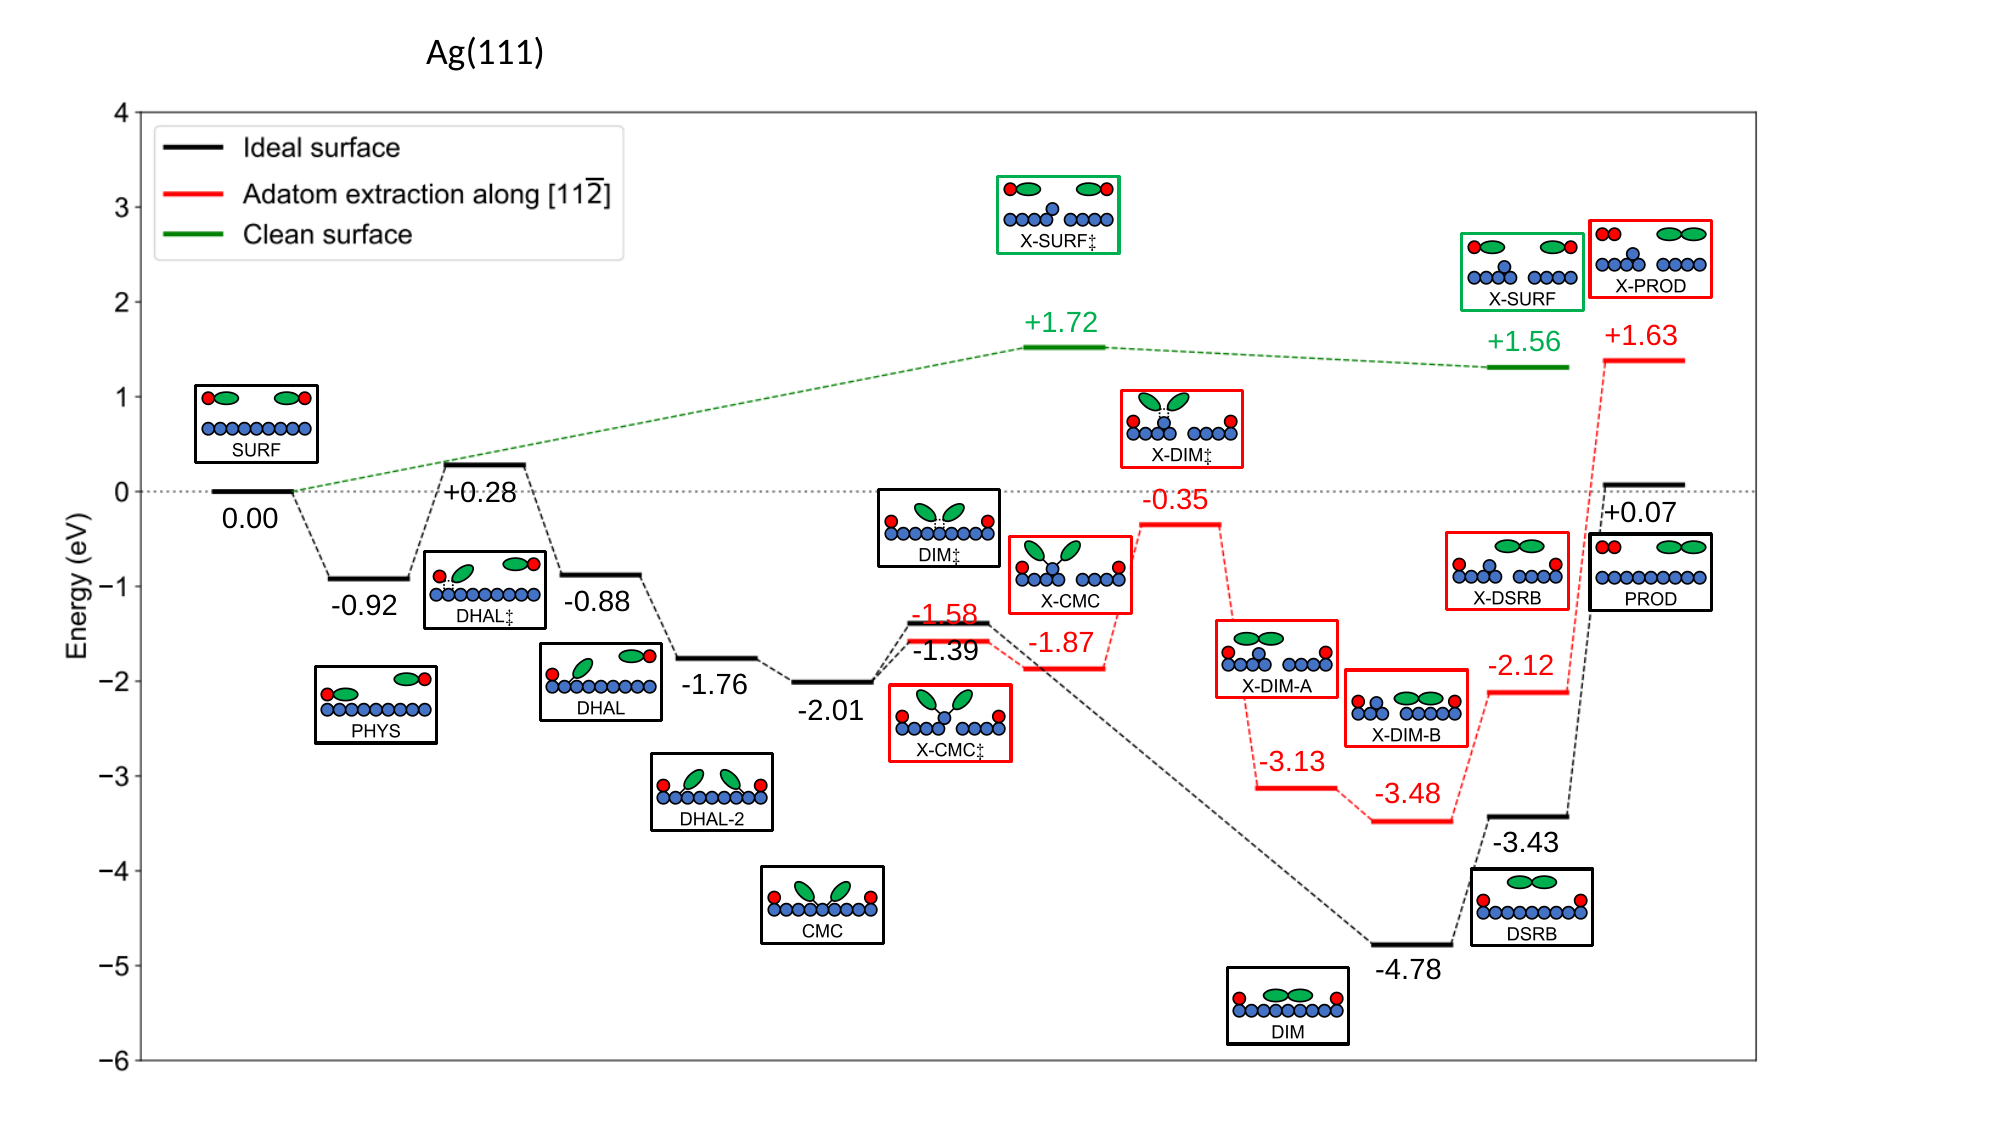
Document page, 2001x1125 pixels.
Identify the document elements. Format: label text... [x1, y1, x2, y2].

text_box Ag(111) [411, 19, 667, 80]
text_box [35, 88, 1783, 1079]
